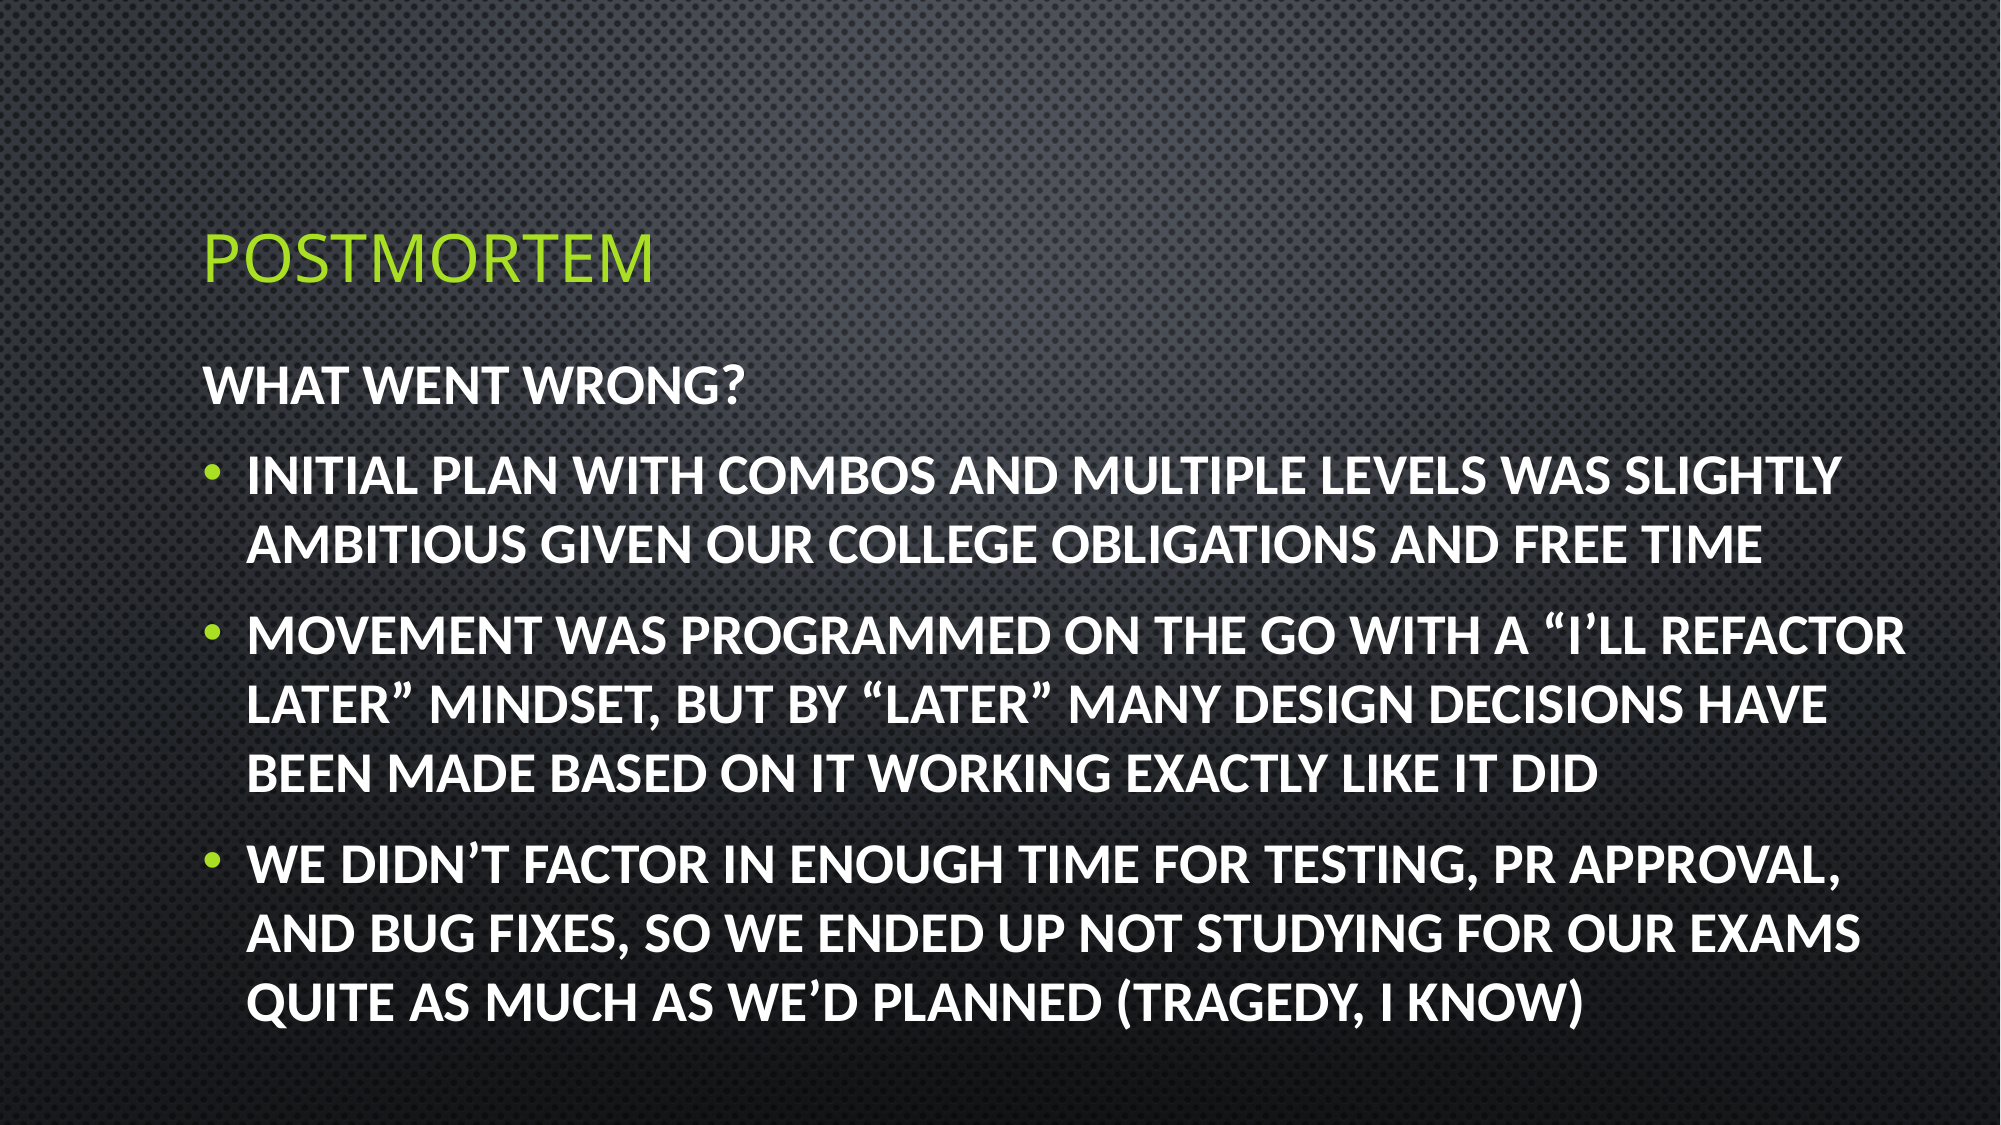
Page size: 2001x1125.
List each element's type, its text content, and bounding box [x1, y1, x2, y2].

text_box Postmortem [187, 99, 1812, 329]
text_box What went wrong? Initial plan with combos and multiple levels was slightly ambitious given our college obligations and free time Movement was programmed on the go with a “I’ll refactor later” mindset, but by “later” many design decisions have been made based on it working exactly like it did We didn’t factor in enough time for testing, PR approval, and bug fixes, so we ended up not studying for our exams quite as much as we’d planned (tragedy, I know) [187, 329, 1935, 1050]
picture [0, 0, 2001, 1125]
